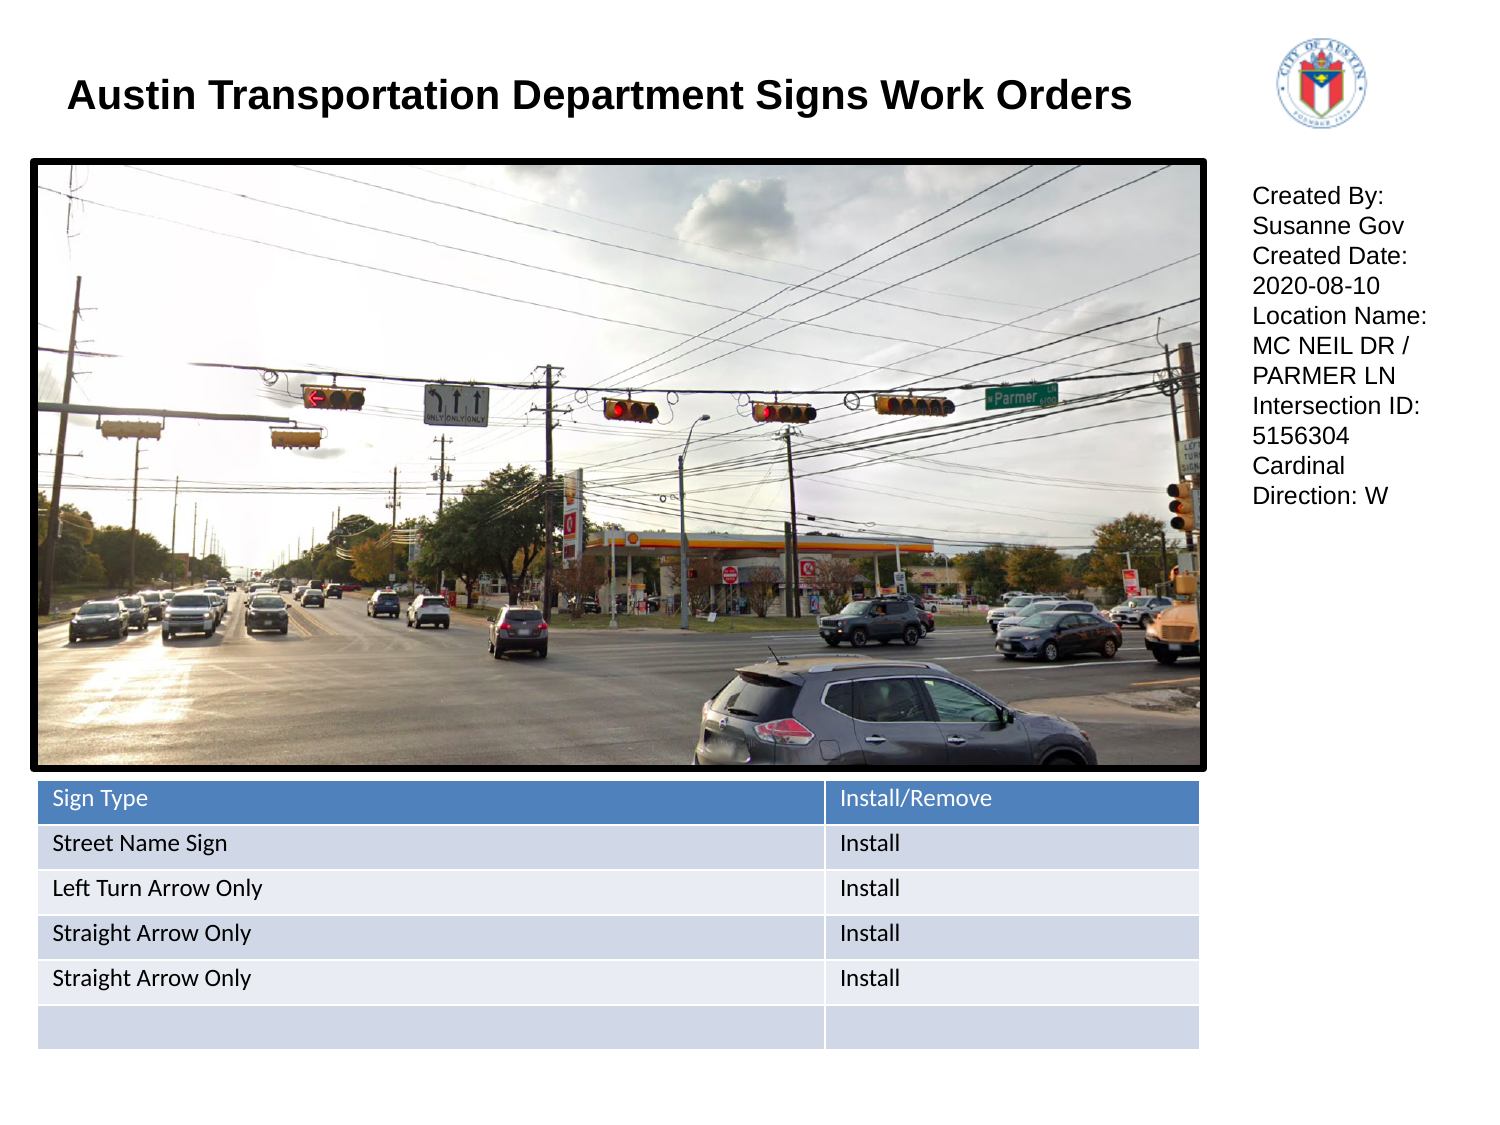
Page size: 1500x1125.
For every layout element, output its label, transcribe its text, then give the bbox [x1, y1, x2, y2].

table_cell [826, 1006, 1199, 1049]
table_cell [38, 1006, 824, 1049]
picture [1274, 37, 1369, 132]
table_cell Install [826, 961, 1199, 1004]
table_header Sign Type [38, 781, 824, 824]
table_header Install/Remove [826, 781, 1199, 824]
picture [37, 164, 1201, 766]
table_cell Install [826, 916, 1199, 959]
table_cell Straight Arrow Only [38, 961, 824, 1004]
text_box Austin Transportation Department Signs Work Orders [51, 60, 1149, 125]
table_cell Street Name Sign [38, 826, 824, 869]
table_cell Install [826, 826, 1199, 869]
table_cell Left Turn Arrow Only [38, 871, 824, 914]
text_box Created By: Susanne Gov Created Date: 2020-08-10 Location Name: MC NEIL DR / PARMER LN Intersection ID: 5156304 Cardinal Direction: W [1237, 172, 1463, 517]
table_cell Straight Arrow Only [38, 916, 824, 959]
table_cell Install [826, 871, 1199, 914]
